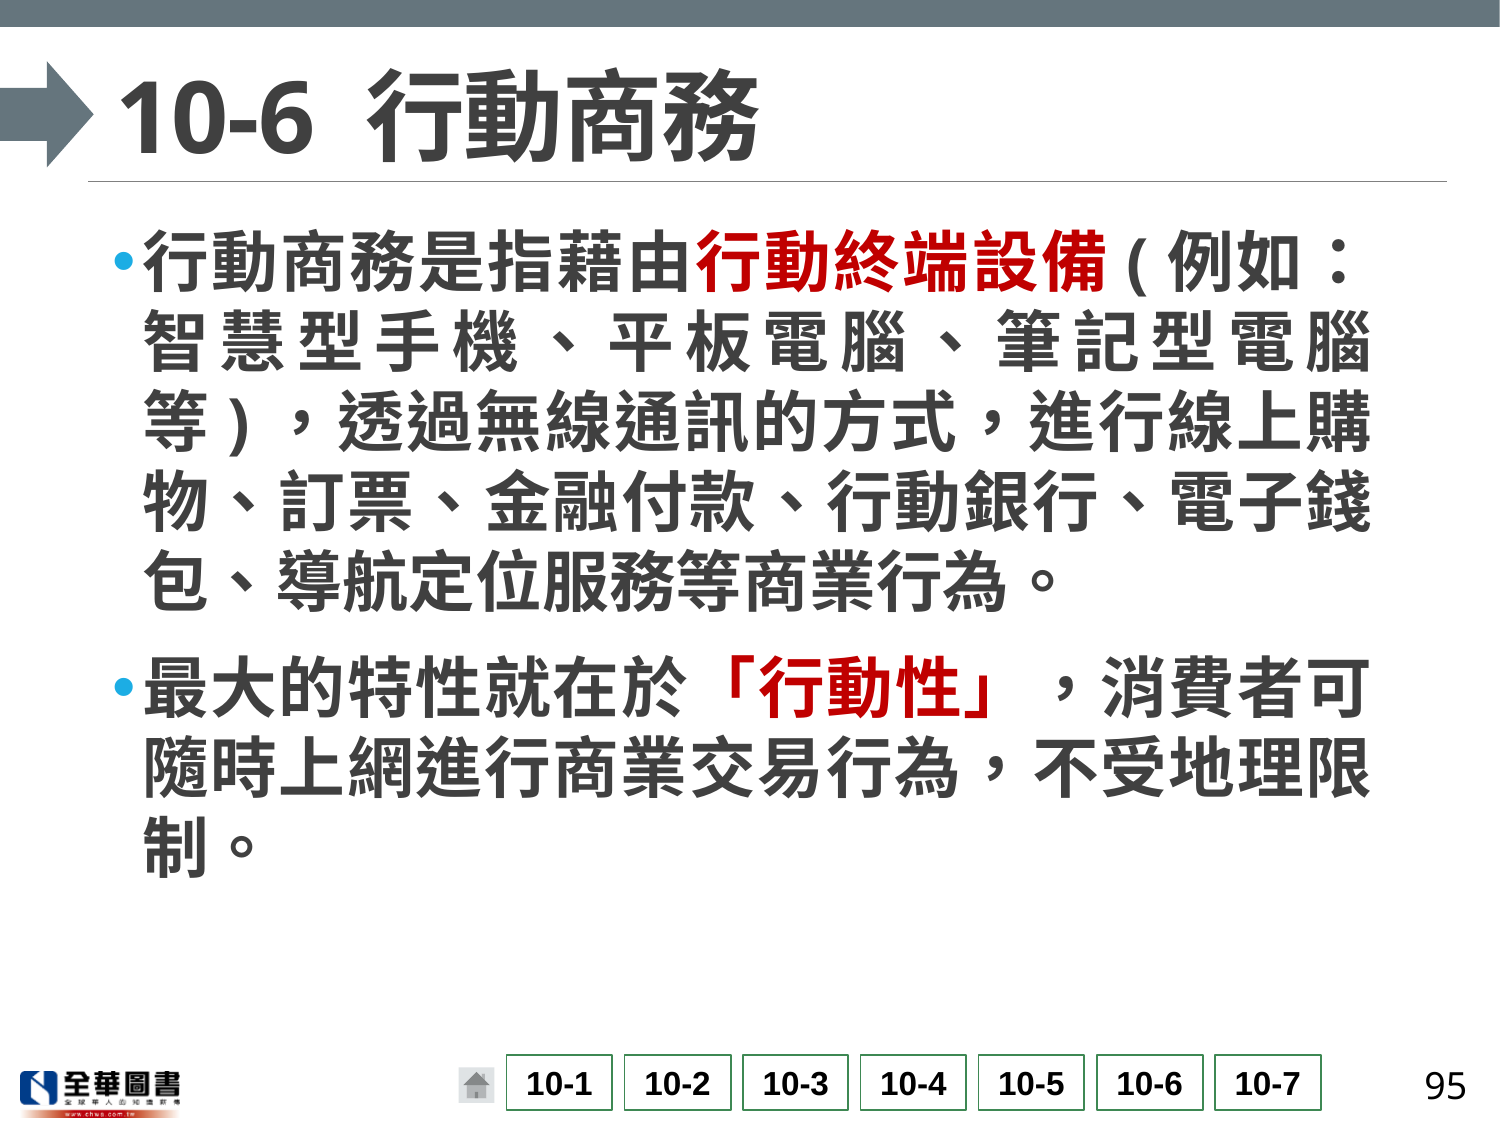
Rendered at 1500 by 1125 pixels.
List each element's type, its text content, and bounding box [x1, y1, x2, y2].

picture [20, 1071, 180, 1118]
slide_number 95 [1320, 1057, 1483, 1118]
title 10-6 行動商務 [100, 47, 1447, 182]
list 行動商務是指藉由行動終端設備(例如：智慧型手機、平板電腦、筆記型電腦等)，透過無線通訊的方式，進行線上購物、訂票、金融付款、行動銀行、電子錢包、導航定位服務等商業行為。 最大的特性就在於「行動性」，消費者可隨時上網進行商業交易行為，不受地理限制。 [112, 212, 1373, 1024]
